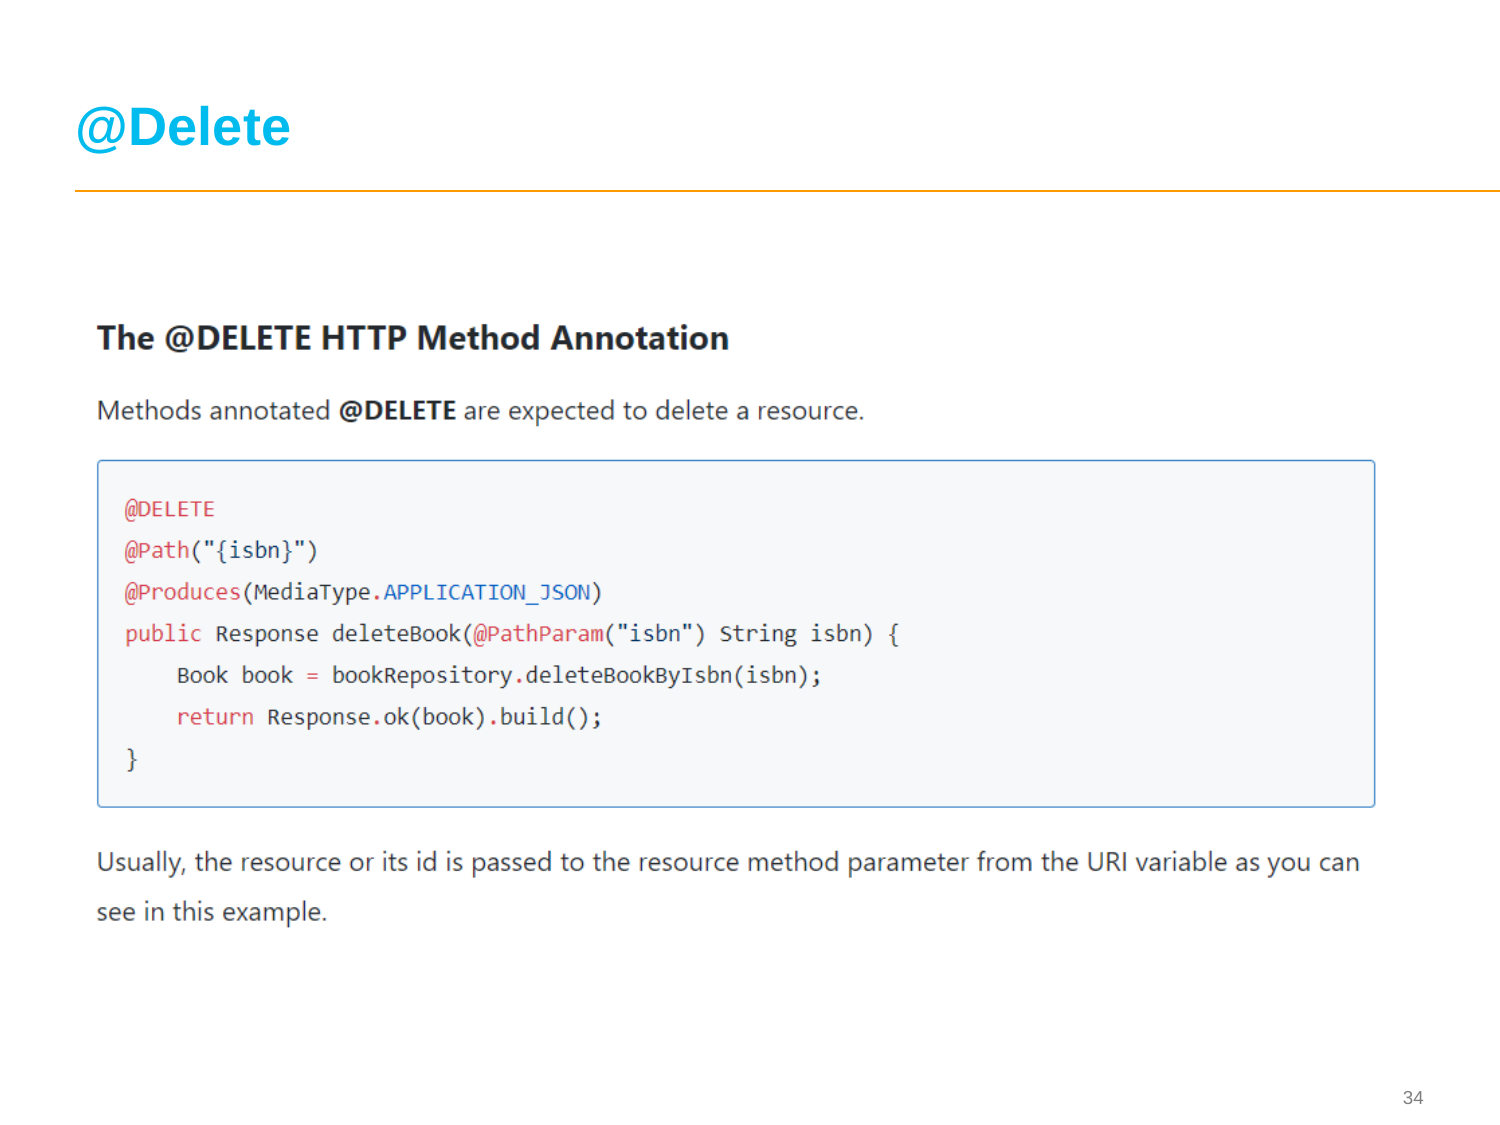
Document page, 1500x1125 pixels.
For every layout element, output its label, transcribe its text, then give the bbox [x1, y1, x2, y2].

title @Delete [75, 27, 1422, 157]
picture [40, 274, 1460, 963]
